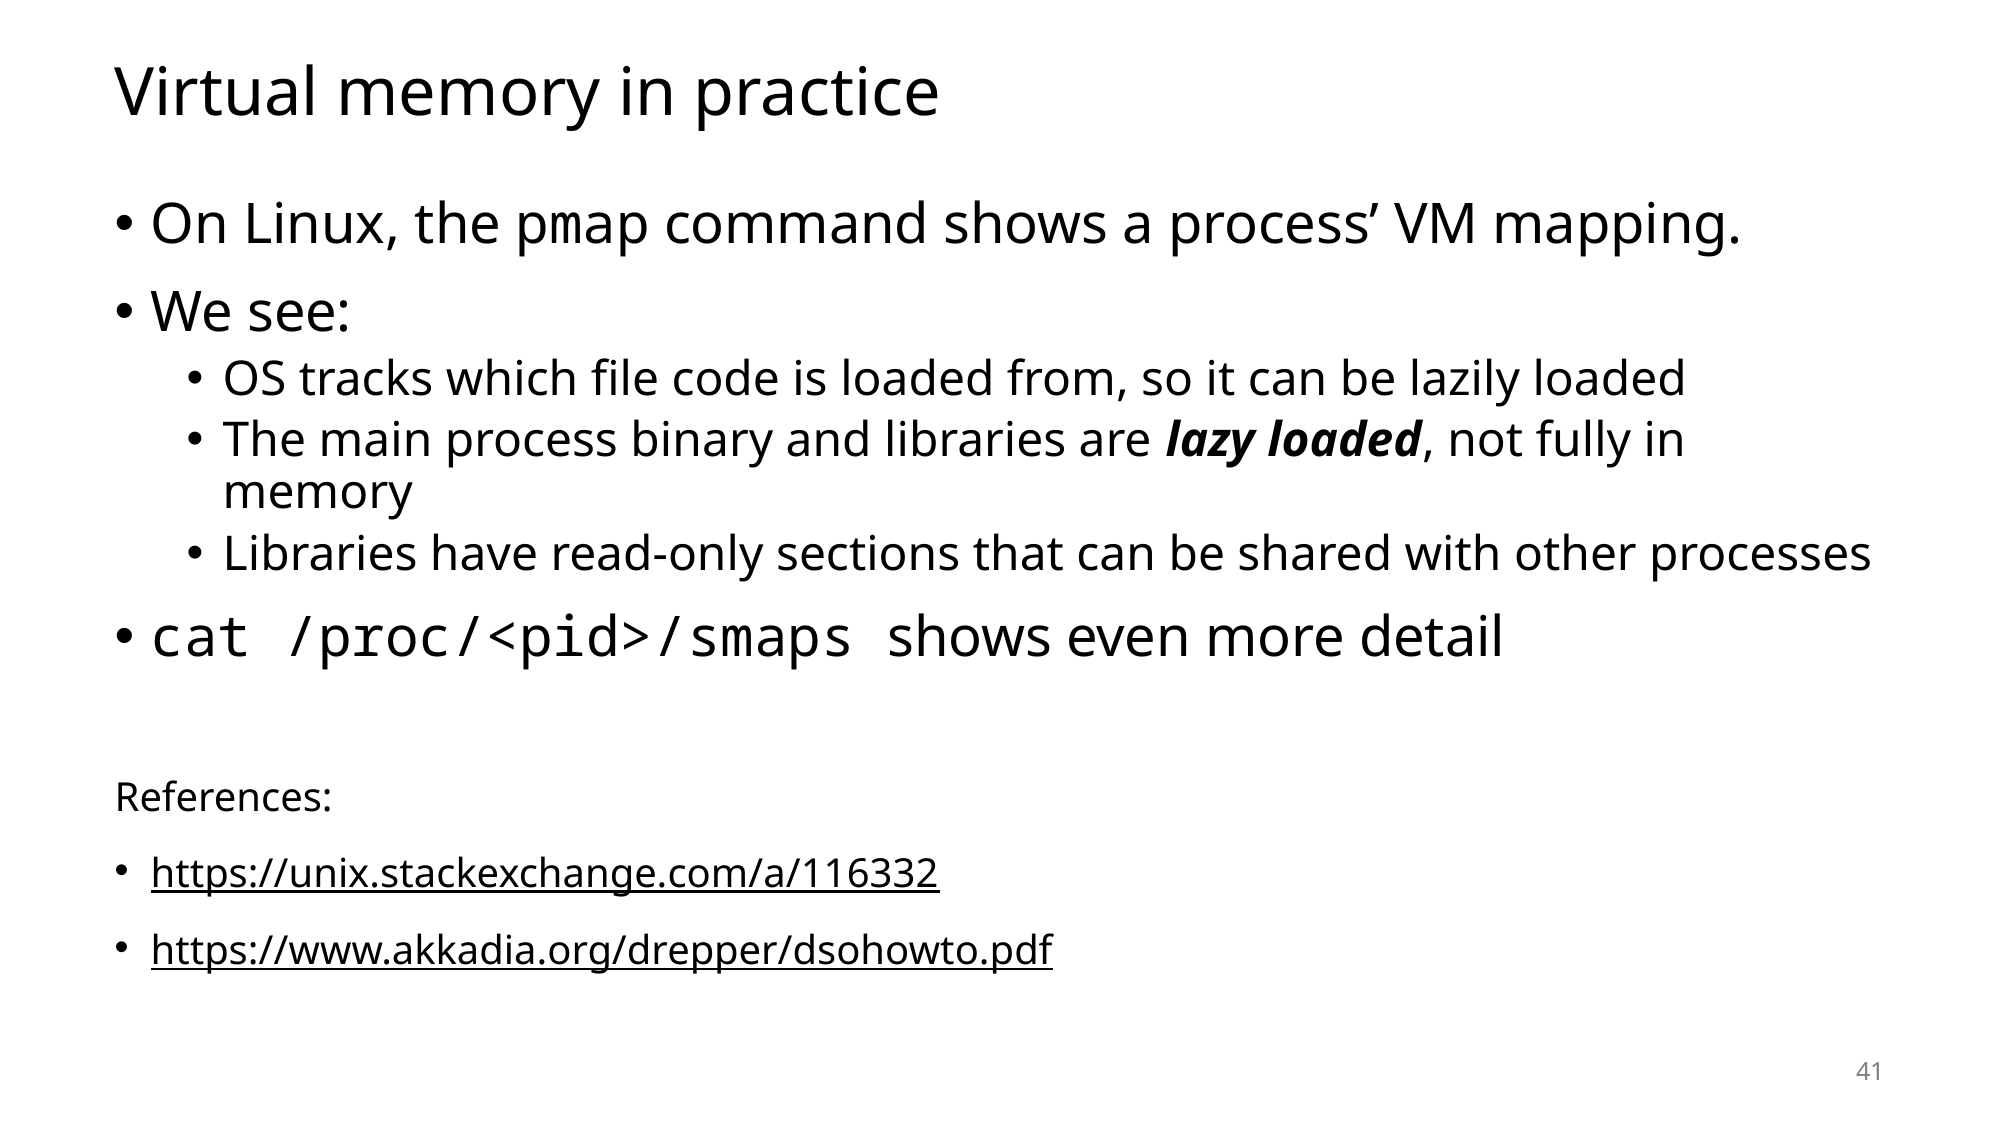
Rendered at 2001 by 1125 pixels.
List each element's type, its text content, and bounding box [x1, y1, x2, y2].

list On Linux, the pmap command shows a process’ VM mapping. We see: OS tracks which file code is loaded from, so it can be lazily loaded The main process binary and libraries are lazy loaded, not fully in memory Libraries have read-only sections that can be shared with other processes cat /proc/<pid>/smaps shows even more detail References: https://unix.stackexchange.com/a/116332 https://www.akkadia.org/drepper/dsohowto.pdf [99, 187, 1900, 1013]
slide_number 41 [1749, 1042, 1900, 1103]
title Virtual memory in practice [99, 37, 1900, 150]
